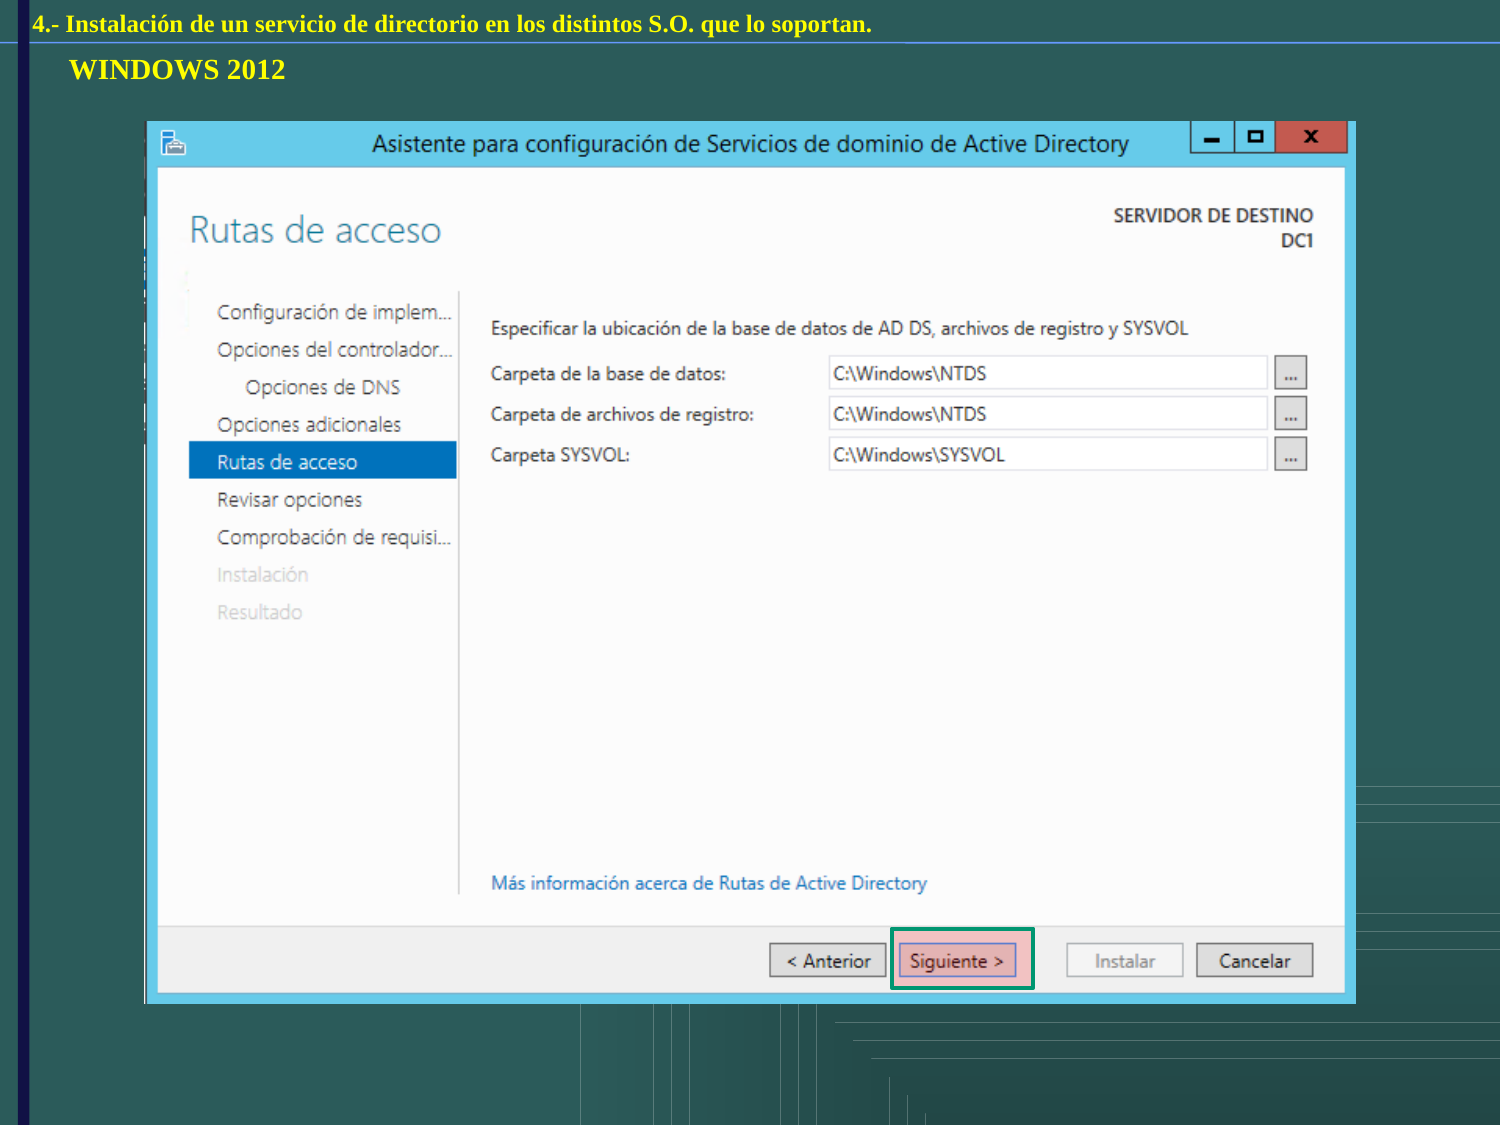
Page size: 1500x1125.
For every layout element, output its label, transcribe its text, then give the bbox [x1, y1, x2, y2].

text_box 4.- Instalación de un servicio de directorio en los distintos S.O. que lo soportan. [17, 0, 1329, 45]
text_box WINDOWS 2012 [53, 42, 301, 93]
picture [144, 120, 1356, 1005]
